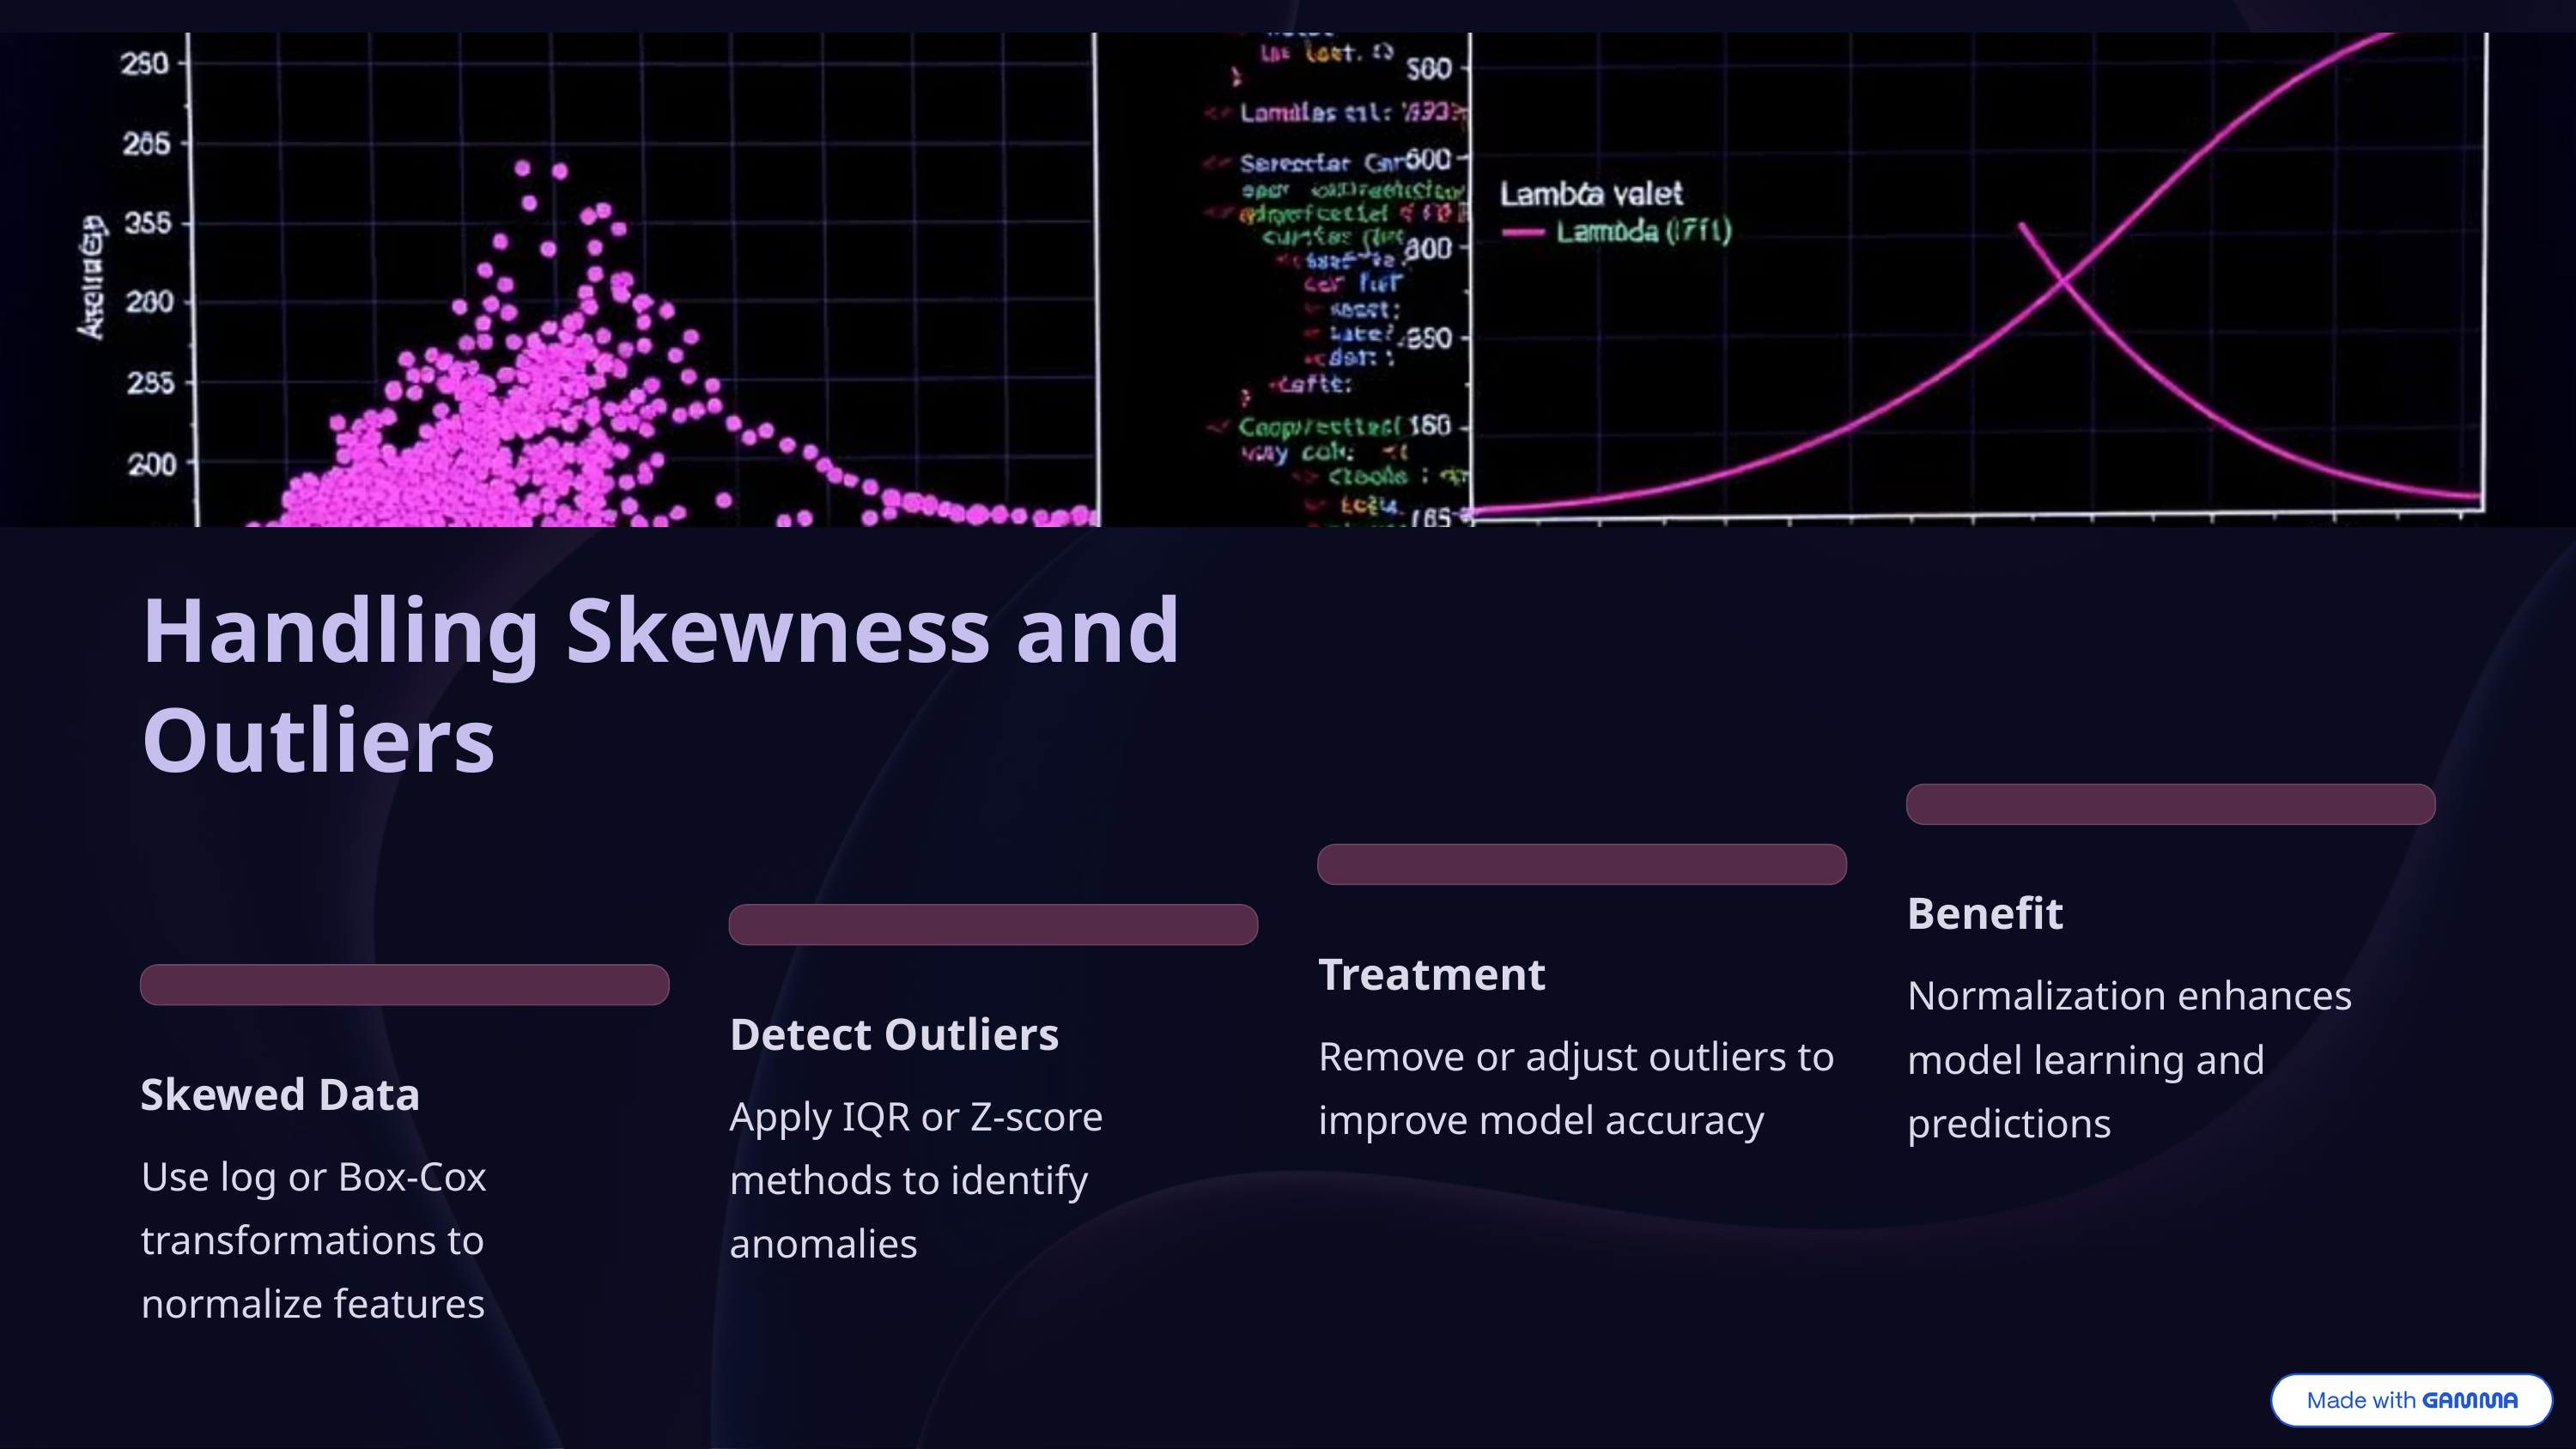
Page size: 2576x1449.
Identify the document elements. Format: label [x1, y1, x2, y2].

text_box [1906, 884, 2354, 941]
text_box [729, 1004, 1176, 1061]
text_box [1317, 944, 1765, 1001]
text_box [0, 0, 2576, 1449]
text_box [140, 1064, 587, 1122]
text_box [140, 571, 1554, 760]
text_box [1905, 783, 2437, 826]
text_box [1316, 843, 1848, 886]
text_box [728, 903, 1259, 946]
text_box [139, 963, 671, 1006]
text_box [1317, 1024, 1847, 1154]
text_box [1906, 964, 2436, 1094]
text_box [140, 1144, 670, 1338]
text_box [729, 1084, 1259, 1214]
